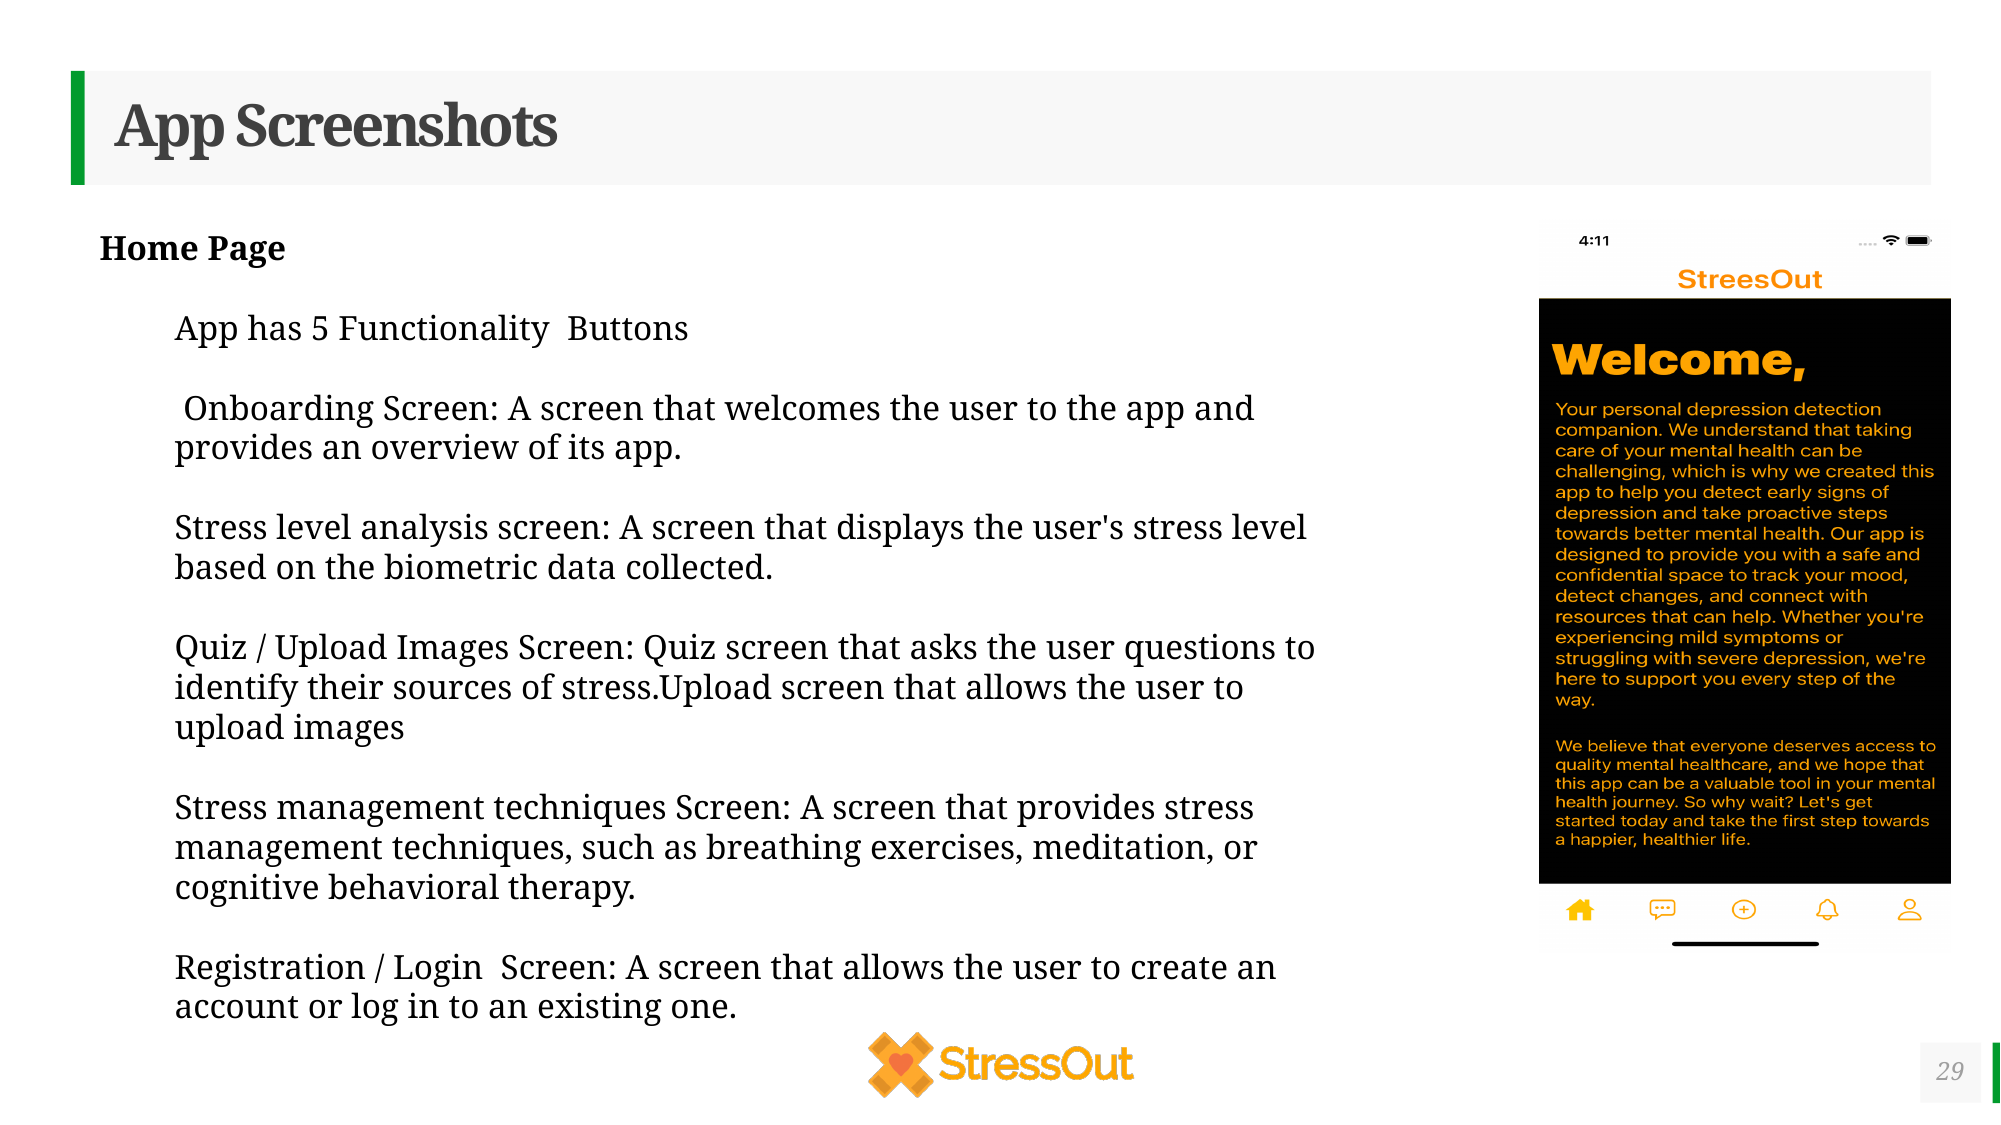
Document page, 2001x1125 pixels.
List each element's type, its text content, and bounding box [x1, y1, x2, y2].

slide_number 29 [1920, 1042, 1982, 1103]
picture [1539, 219, 1951, 953]
title App Screenshots [84, 70, 1932, 185]
picture [856, 1025, 1144, 1105]
text_box Home Page App has 5 Functionality Buttons Onboarding Screen: A screen that welcomes the user to the app and provides an overview of its app. Stress level analysis screen: A screen that displays the user's stress level based on the biometric data collected. Quiz / Upload Images Screen: Quiz screen that asks the user questions to identify their sources of stress.Upload screen that allows the user to upload images Stress management techniques Screen: A screen that provides stress management techniques, such as breathing exercises, meditation, or cognitive behavioral therapy. Registration / Login Screen: A screen that allows the user to create an account or log in to an existing one. [84, 219, 1376, 1073]
